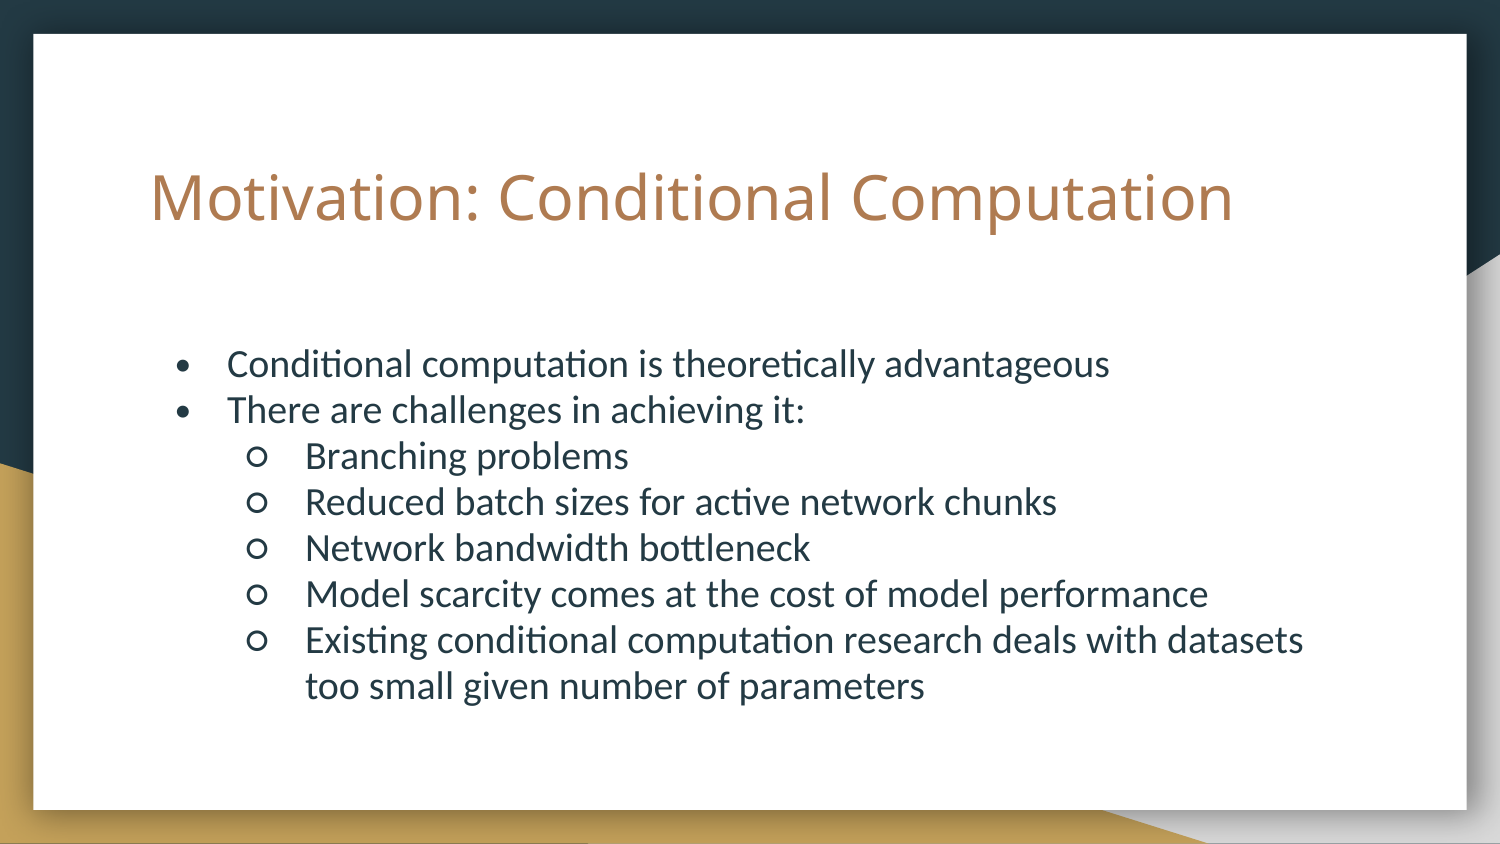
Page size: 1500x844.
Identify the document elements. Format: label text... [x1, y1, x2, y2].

list Conditional computation is theoretically advantageous There are challenges in achieving it: Branching problems Reduced batch sizes for active network chunks Network bandwidth bottleneck Model scarcity comes at the cost of model performance Existing conditional computation research deals with datasets too small given number of parameters [134, 326, 1366, 729]
title Motivation: Conditional Computation [134, 138, 1366, 296]
